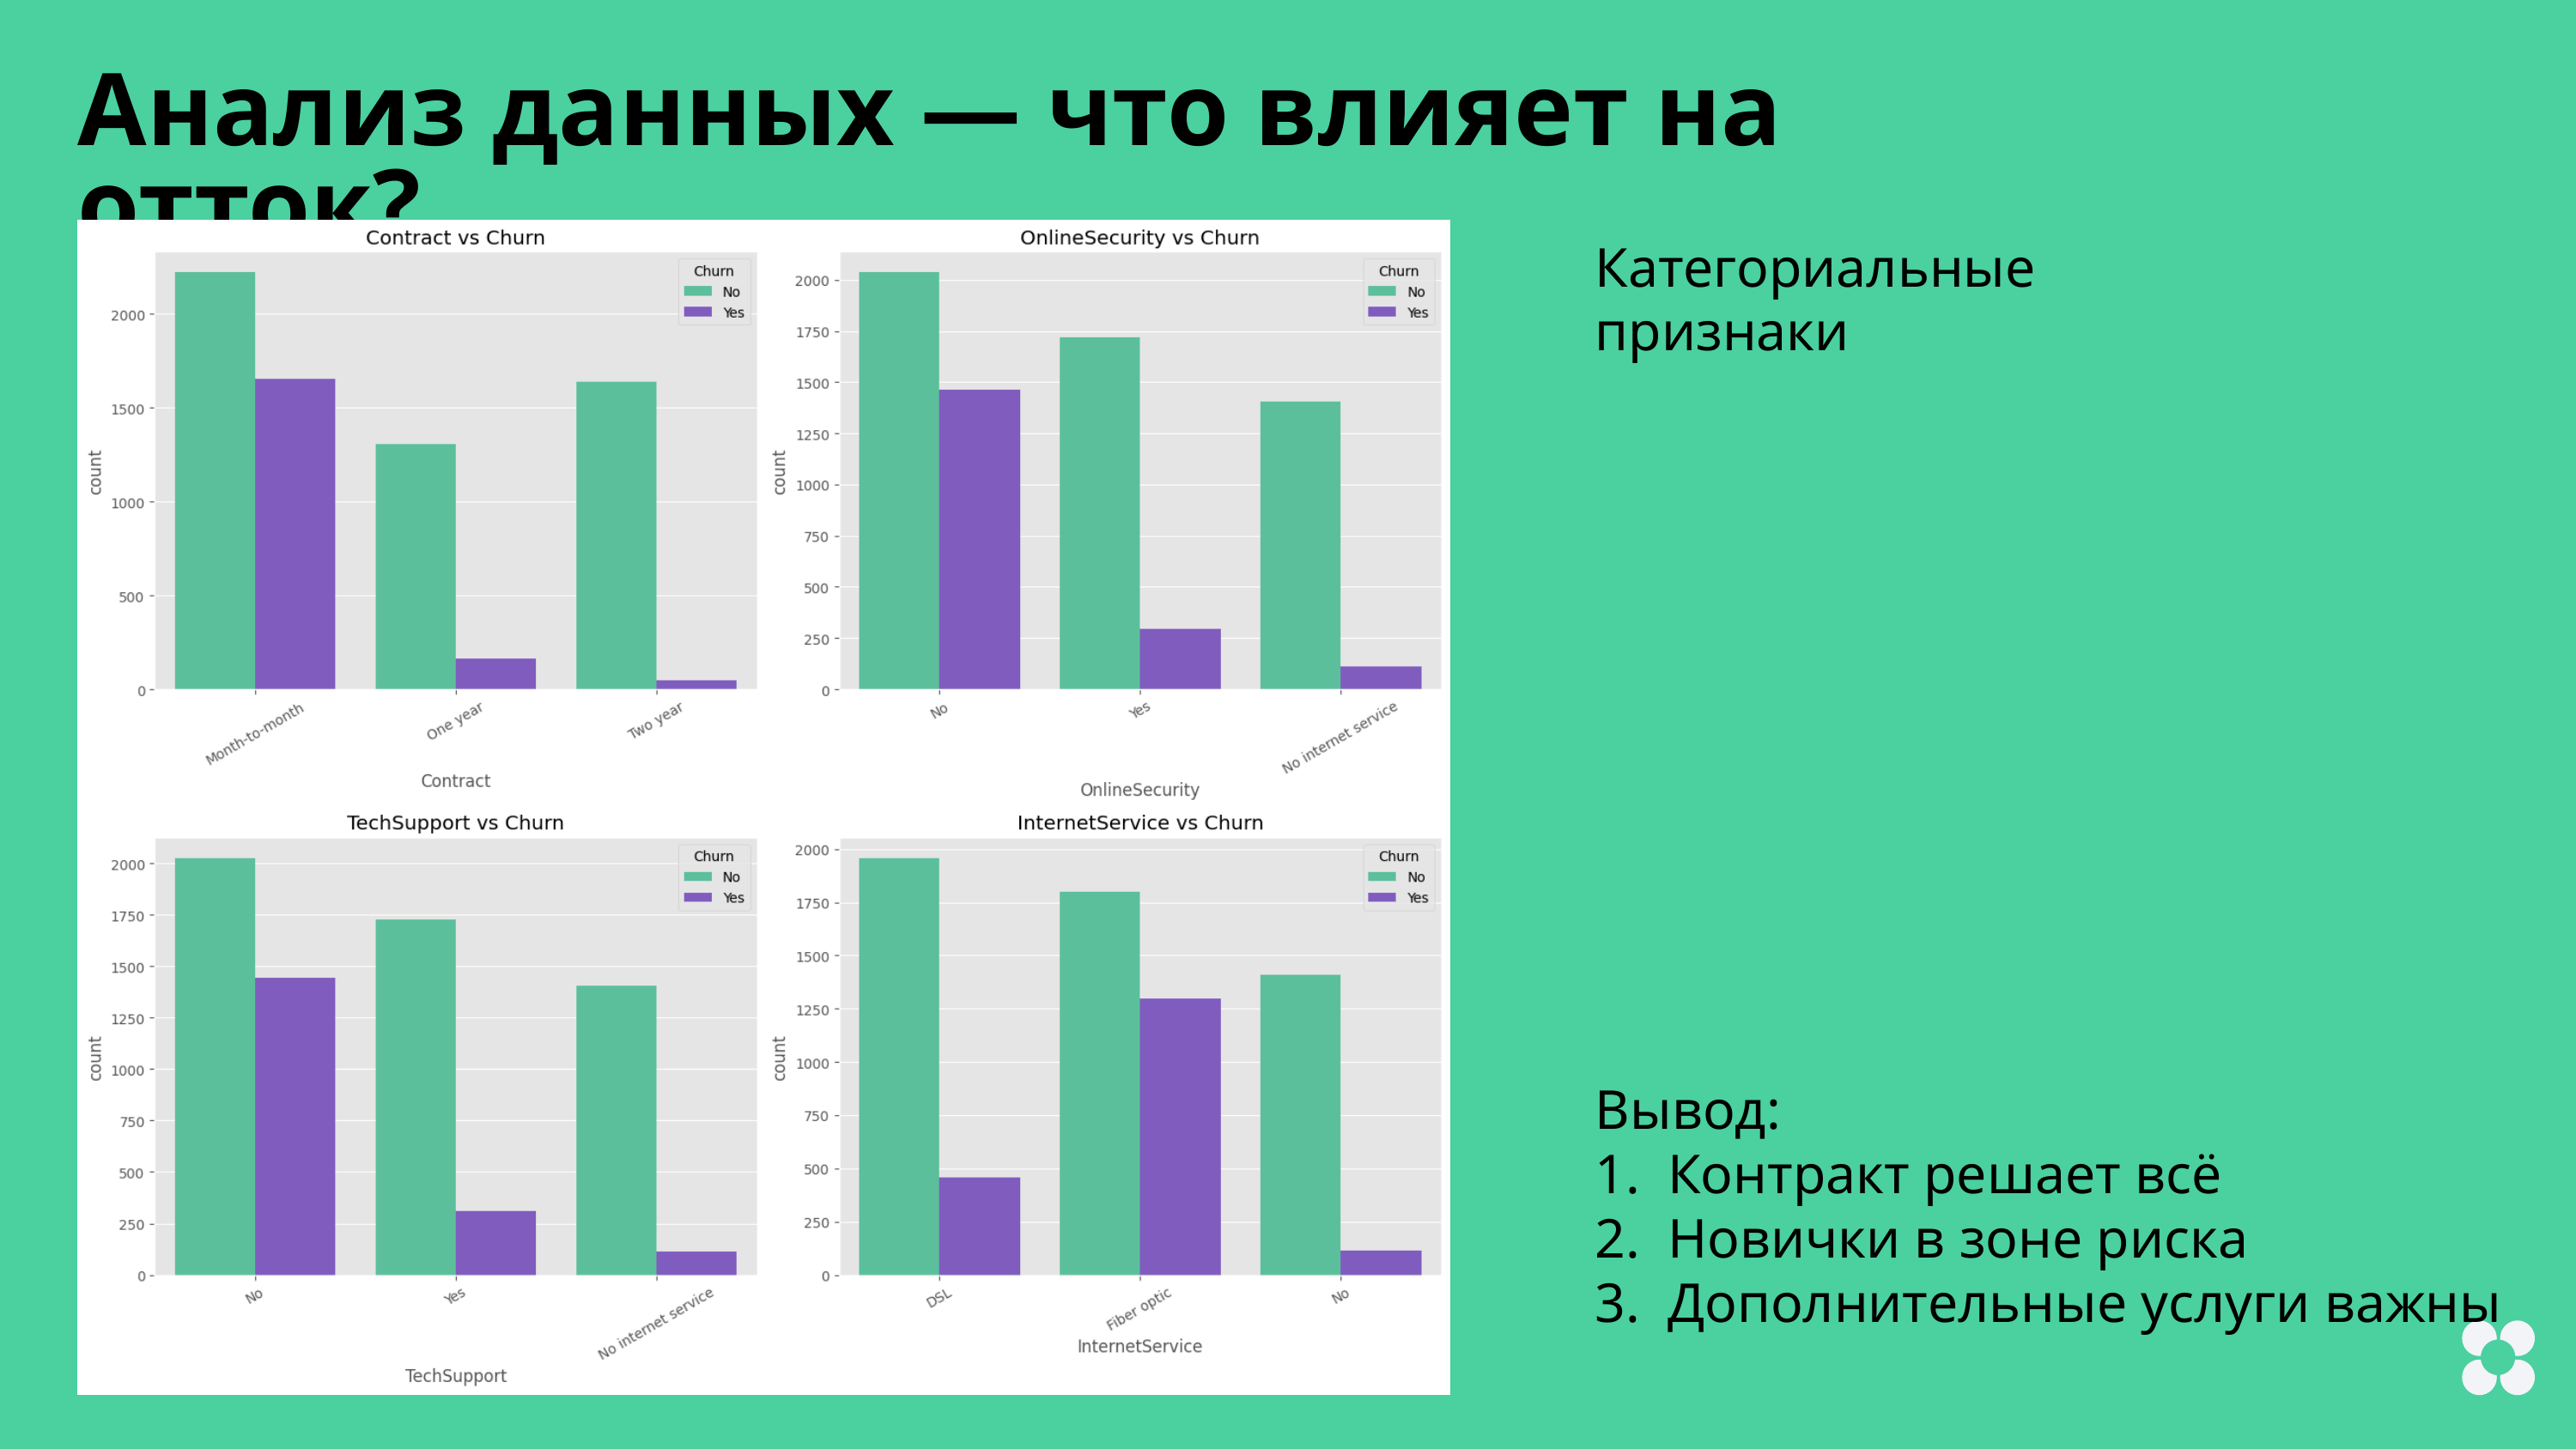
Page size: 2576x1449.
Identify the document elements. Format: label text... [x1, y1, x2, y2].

text_box Вывод: Контракт решает всё Новички в зоне риска Дополнительные услуги важны [1583, 1069, 2520, 1340]
text_box Категориальные признаки [1582, 220, 2284, 336]
text_box Анализ данных — что влияет на отток? [77, 69, 2091, 278]
picture [77, 220, 1450, 1395]
